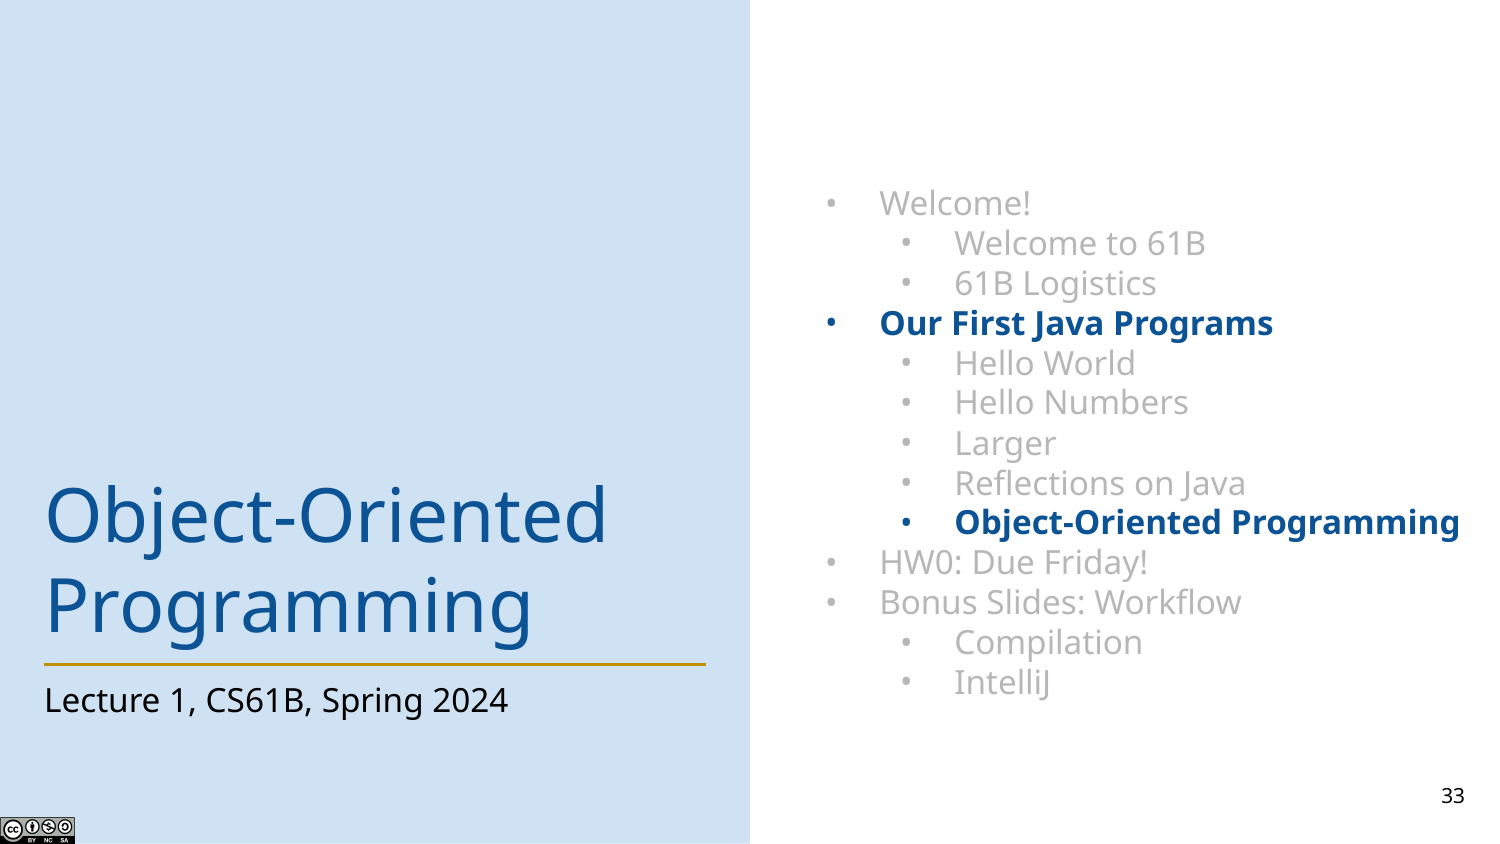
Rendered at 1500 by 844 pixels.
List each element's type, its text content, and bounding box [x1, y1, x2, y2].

picture [0, 817, 75, 844]
list Welcome! Welcome to 61B 61B Logistics Our First Java Programs Hello World Hello Numbers Larger Reflections on Java Object-Oriented Programming HW0: Due Friday! Bonus Slides: Workflow Compilation IntelliJ [789, 65, 1491, 765]
subtitle Lecture 1, CS61B, Spring 2024 [29, 667, 712, 732]
slide_number ‹#› [1389, 764, 1480, 830]
title Object-Oriented Programming [29, 328, 731, 663]
